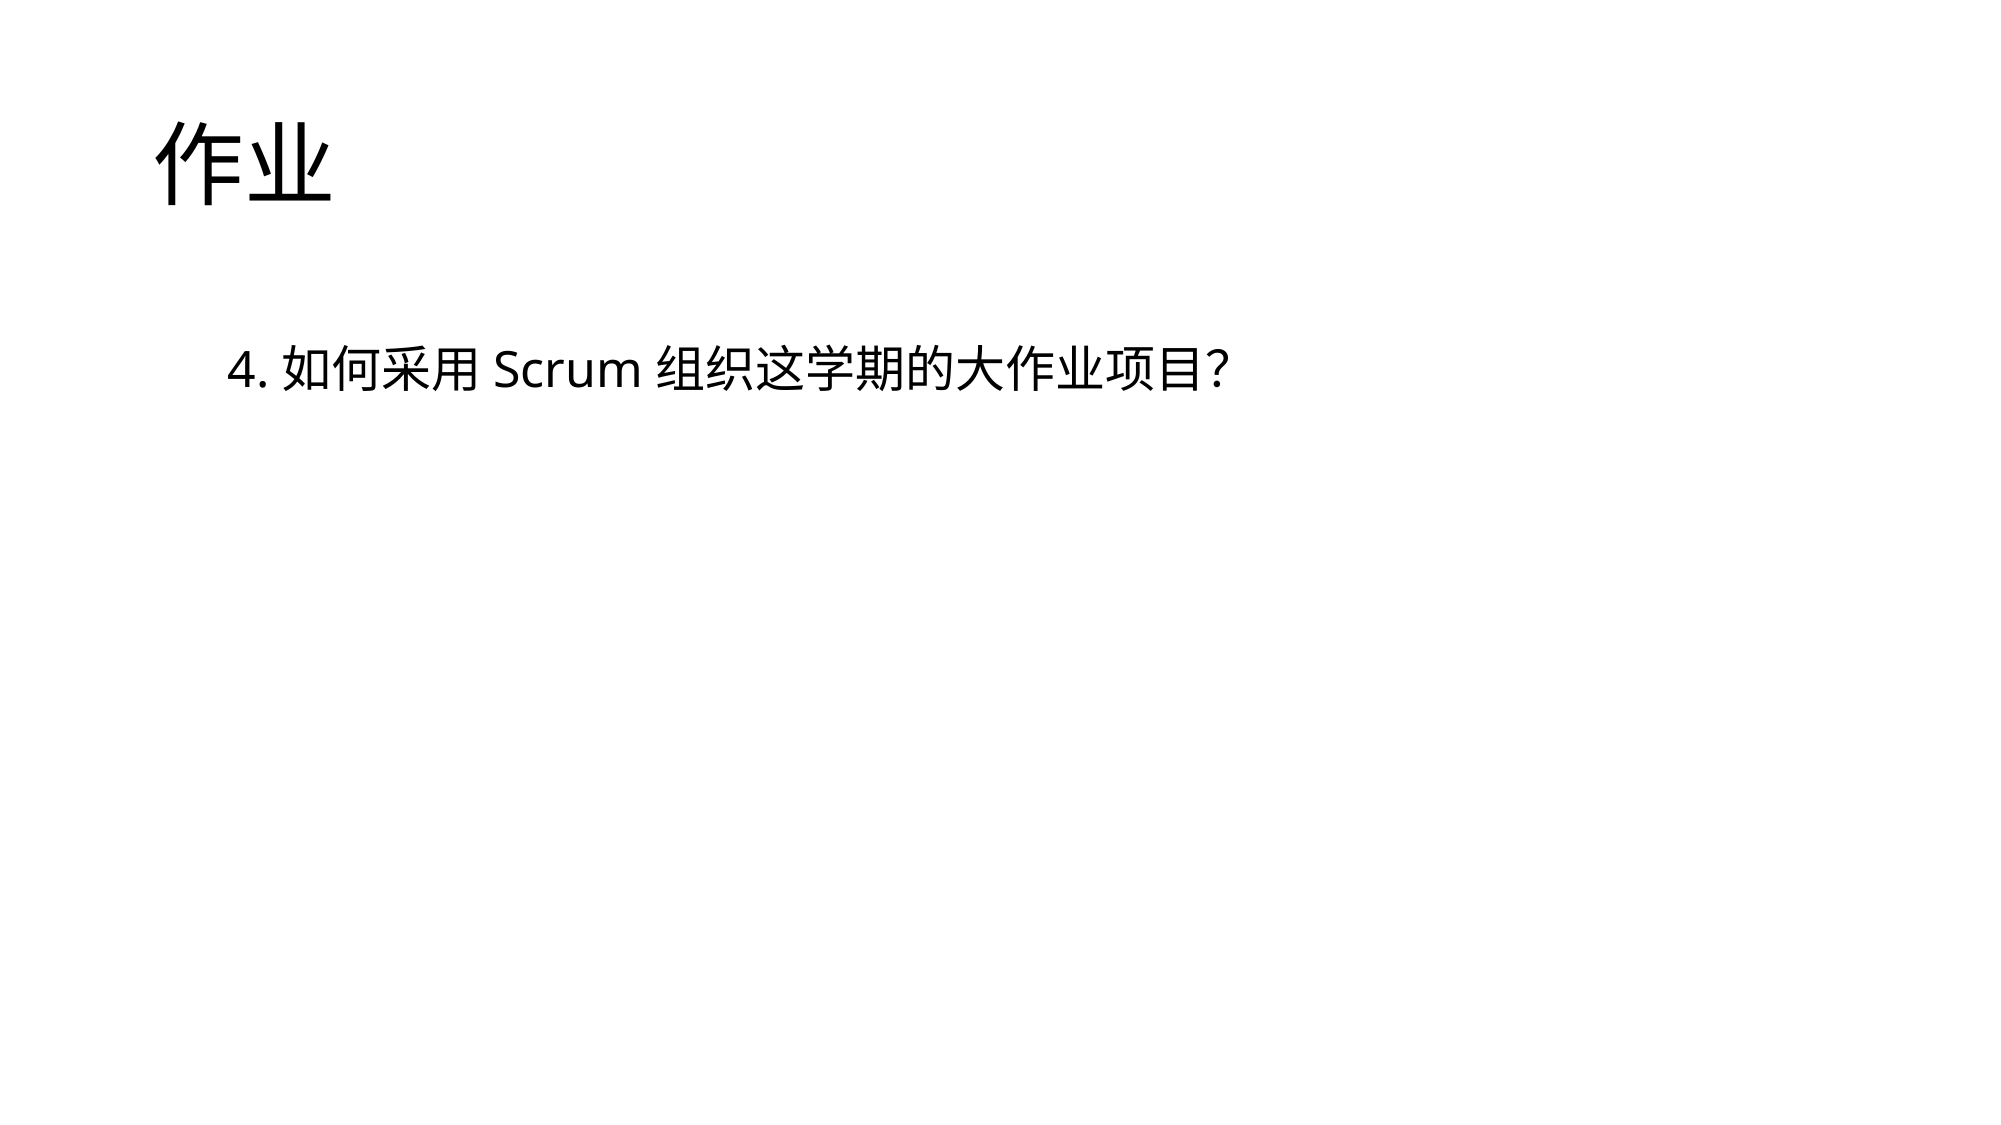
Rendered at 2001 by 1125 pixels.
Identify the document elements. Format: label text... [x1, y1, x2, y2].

title 作业 [137, 59, 1863, 278]
list 4.如何采用Scrum组织这学期的大作业项目？ [137, 299, 1863, 1014]
